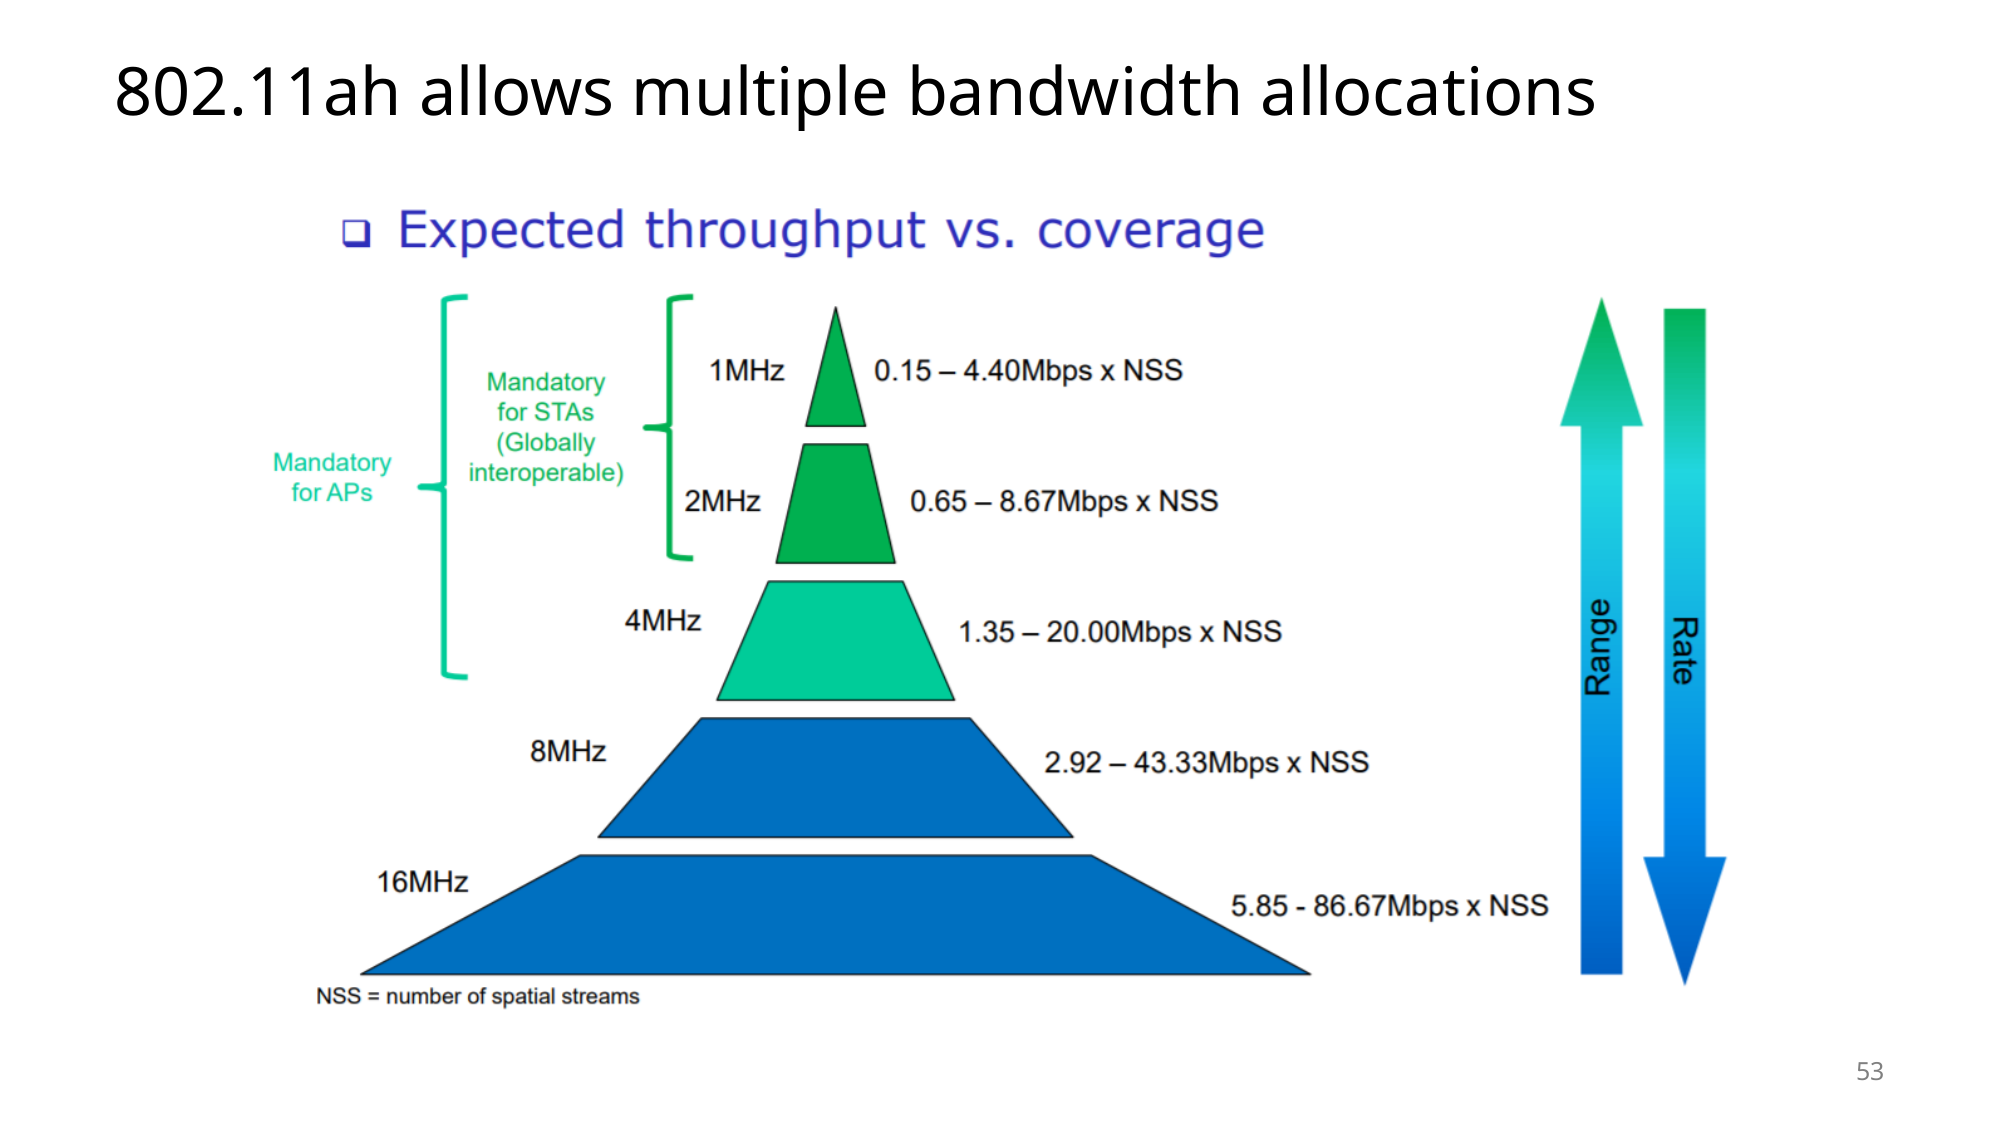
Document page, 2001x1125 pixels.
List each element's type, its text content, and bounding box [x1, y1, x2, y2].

title 802.11ah allows multiple bandwidth allocations [99, 37, 1900, 150]
slide_number 53 [1749, 1042, 1900, 1103]
picture [266, 187, 1740, 1010]
